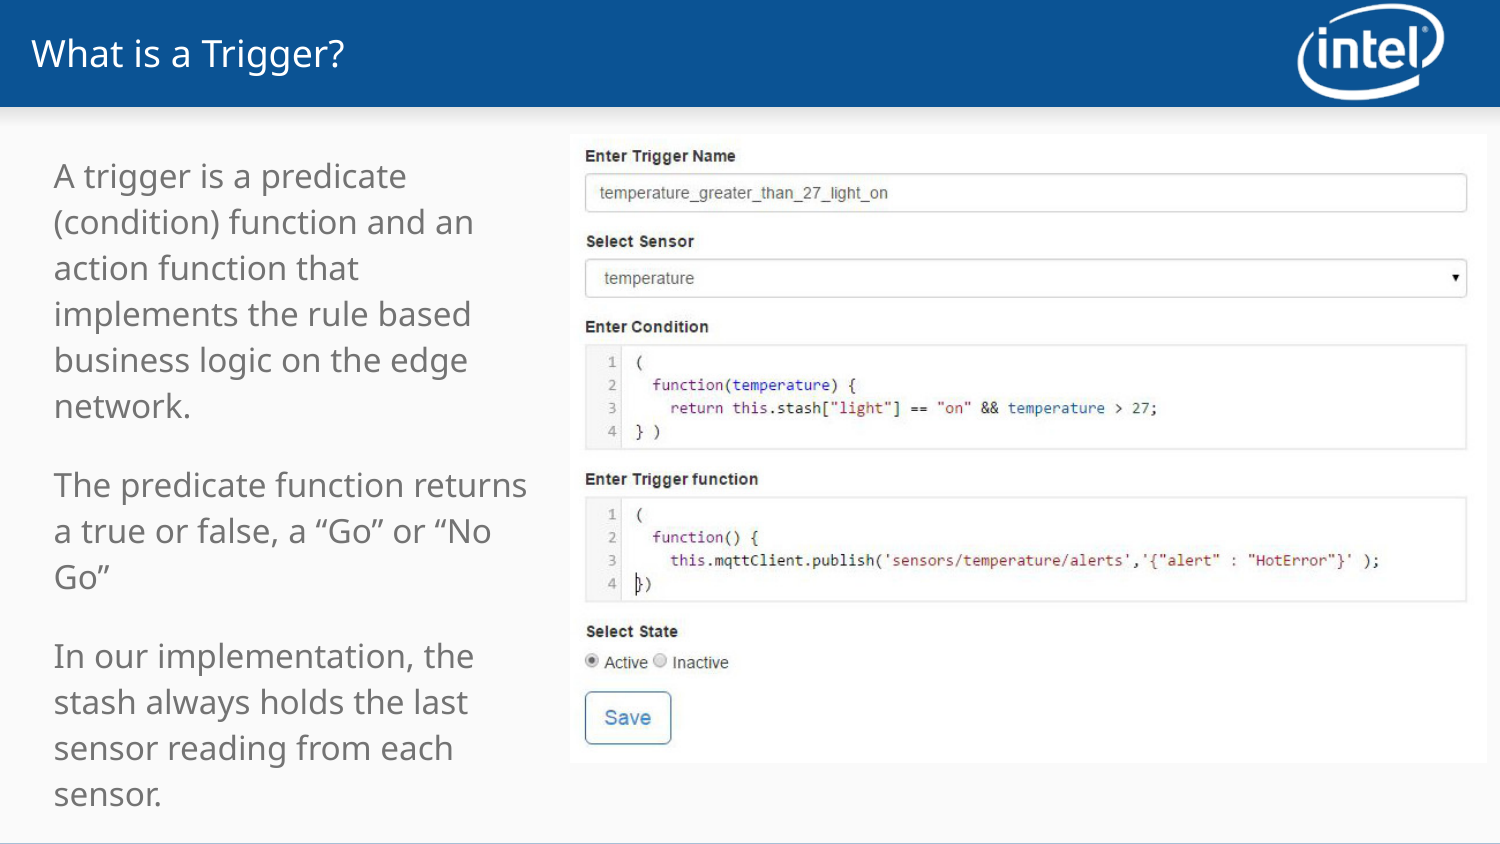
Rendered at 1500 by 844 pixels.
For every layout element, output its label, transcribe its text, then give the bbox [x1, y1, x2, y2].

title What is a Trigger? [16, 2, 1464, 102]
list A trigger is a predicate (condition) function and an action function that implements the rule based business logic on the edge network. The predicate function returns a true or false, a “Go” or “No Go” In our implementation, the stash always holds the last sensor reading from each sensor. [38, 134, 555, 732]
picture [569, 134, 1487, 764]
